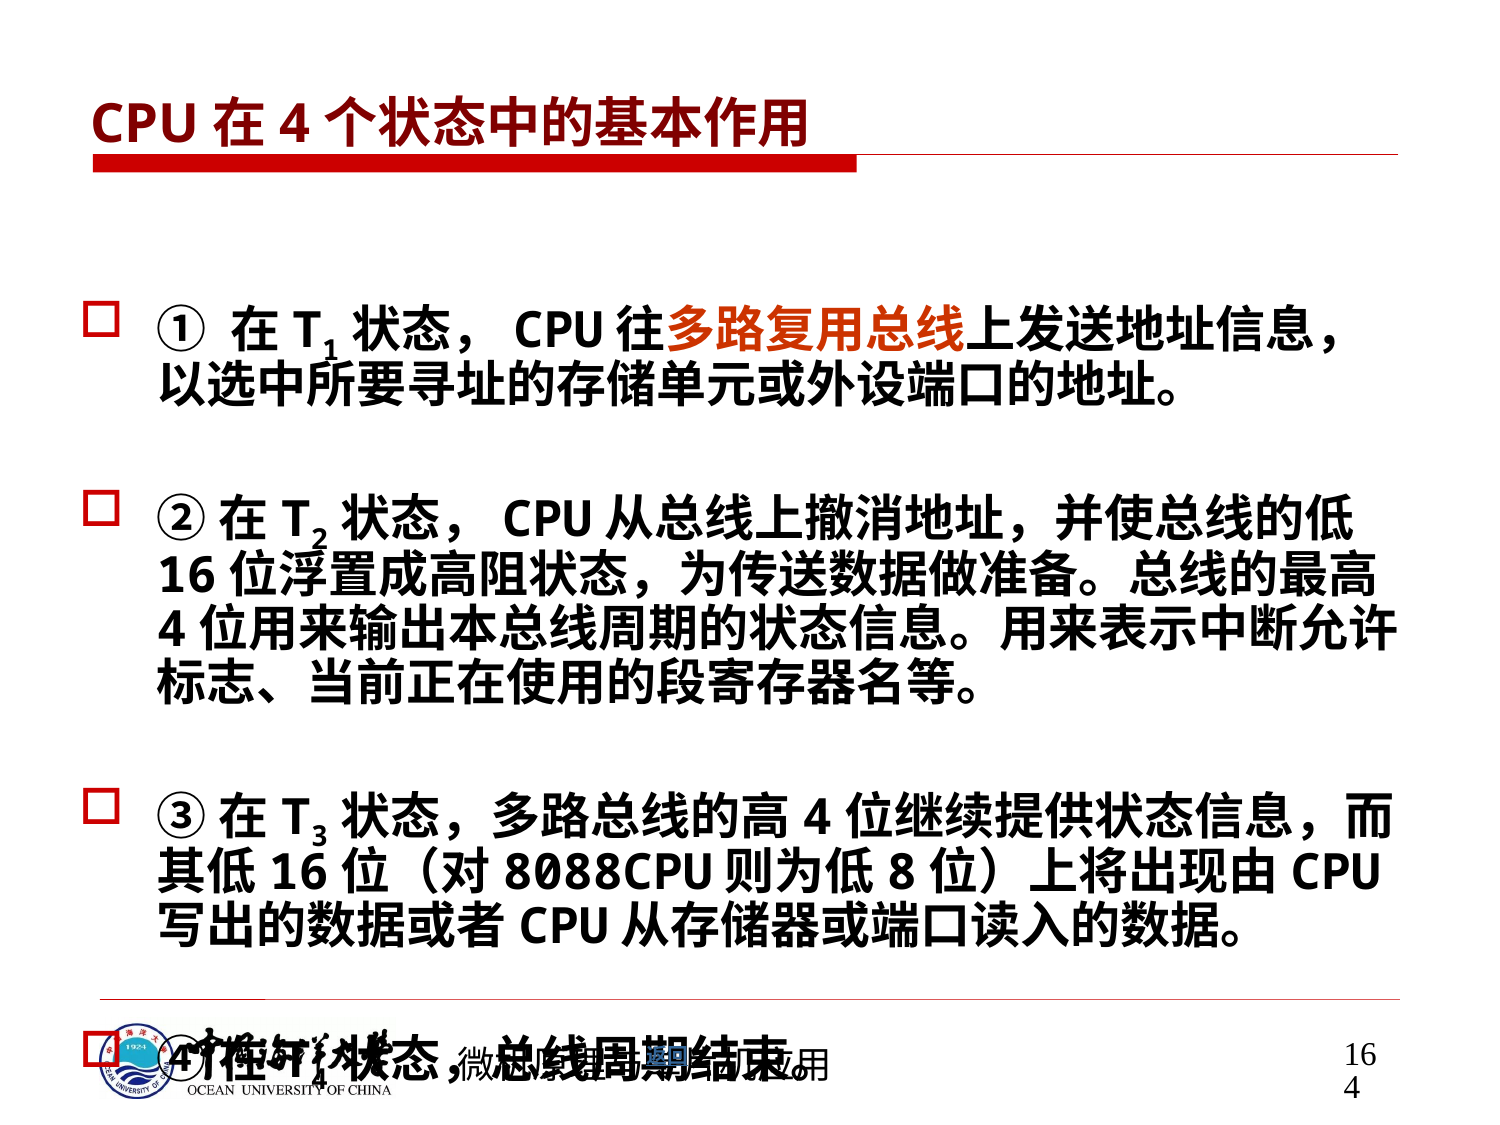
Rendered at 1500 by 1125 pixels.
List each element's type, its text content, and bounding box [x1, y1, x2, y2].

slide_number 164 [1328, 1024, 1407, 1103]
text_box 返回 [631, 1034, 739, 1080]
list ① 在T1状态，CPU往多路复用总线上发送地址信息，以选中所要寻址的存储单元或外设端口的地址。 ②在T2状态，CPU从总线上撤消地址，并使总线的低16位浮置成高阻状态，为传送数据做准备。总线的最高4位用来输出本总线周期的状态信息。用来表示中断允许标志、当前正在使用的段寄存器名等。 ③在T3状态，多路总线的高4位继续提供状态信息，而其低16位（对8088CPU则为低8位）上将出现由CPU写出的数据或者CPU从存储器或端口读入的数据。 ④在T4状态，总线周期结束。 [64, 290, 1425, 1088]
title CPU在4个状态中的基本作用 [75, 45, 1425, 161]
picture [99, 1088, 396, 1099]
